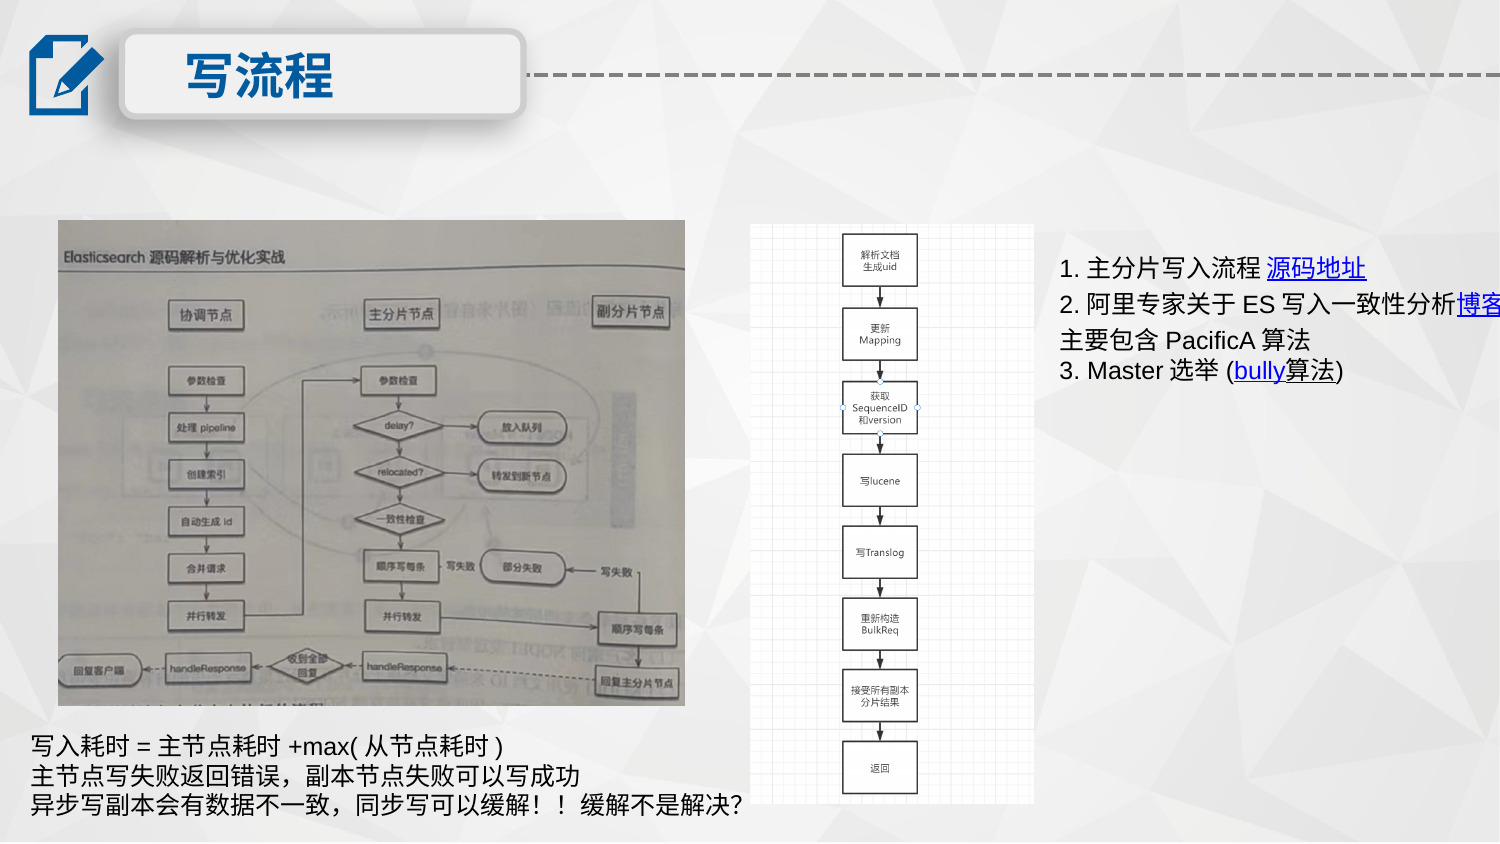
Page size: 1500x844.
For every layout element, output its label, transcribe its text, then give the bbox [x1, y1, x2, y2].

text_box [121, 31, 524, 117]
text_box 1.主分片写入流程 源码地址 2.阿里专家关于ES写入一致性分析博客 主要包含PacificA算法 3. Master选举(bully算法) [1044, 244, 1500, 399]
text_box 写入耗时=主节点耗时+max(从节点耗时) 主节点写失败返回错误，副本节点失败可以写成功 异步写副本会有数据不一致，同步写可以缓解！！缓解不是解决？ [15, 722, 771, 828]
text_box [29, 34, 105, 116]
text_box 写流程 [169, 37, 350, 112]
picture [0, 0, 1500, 842]
